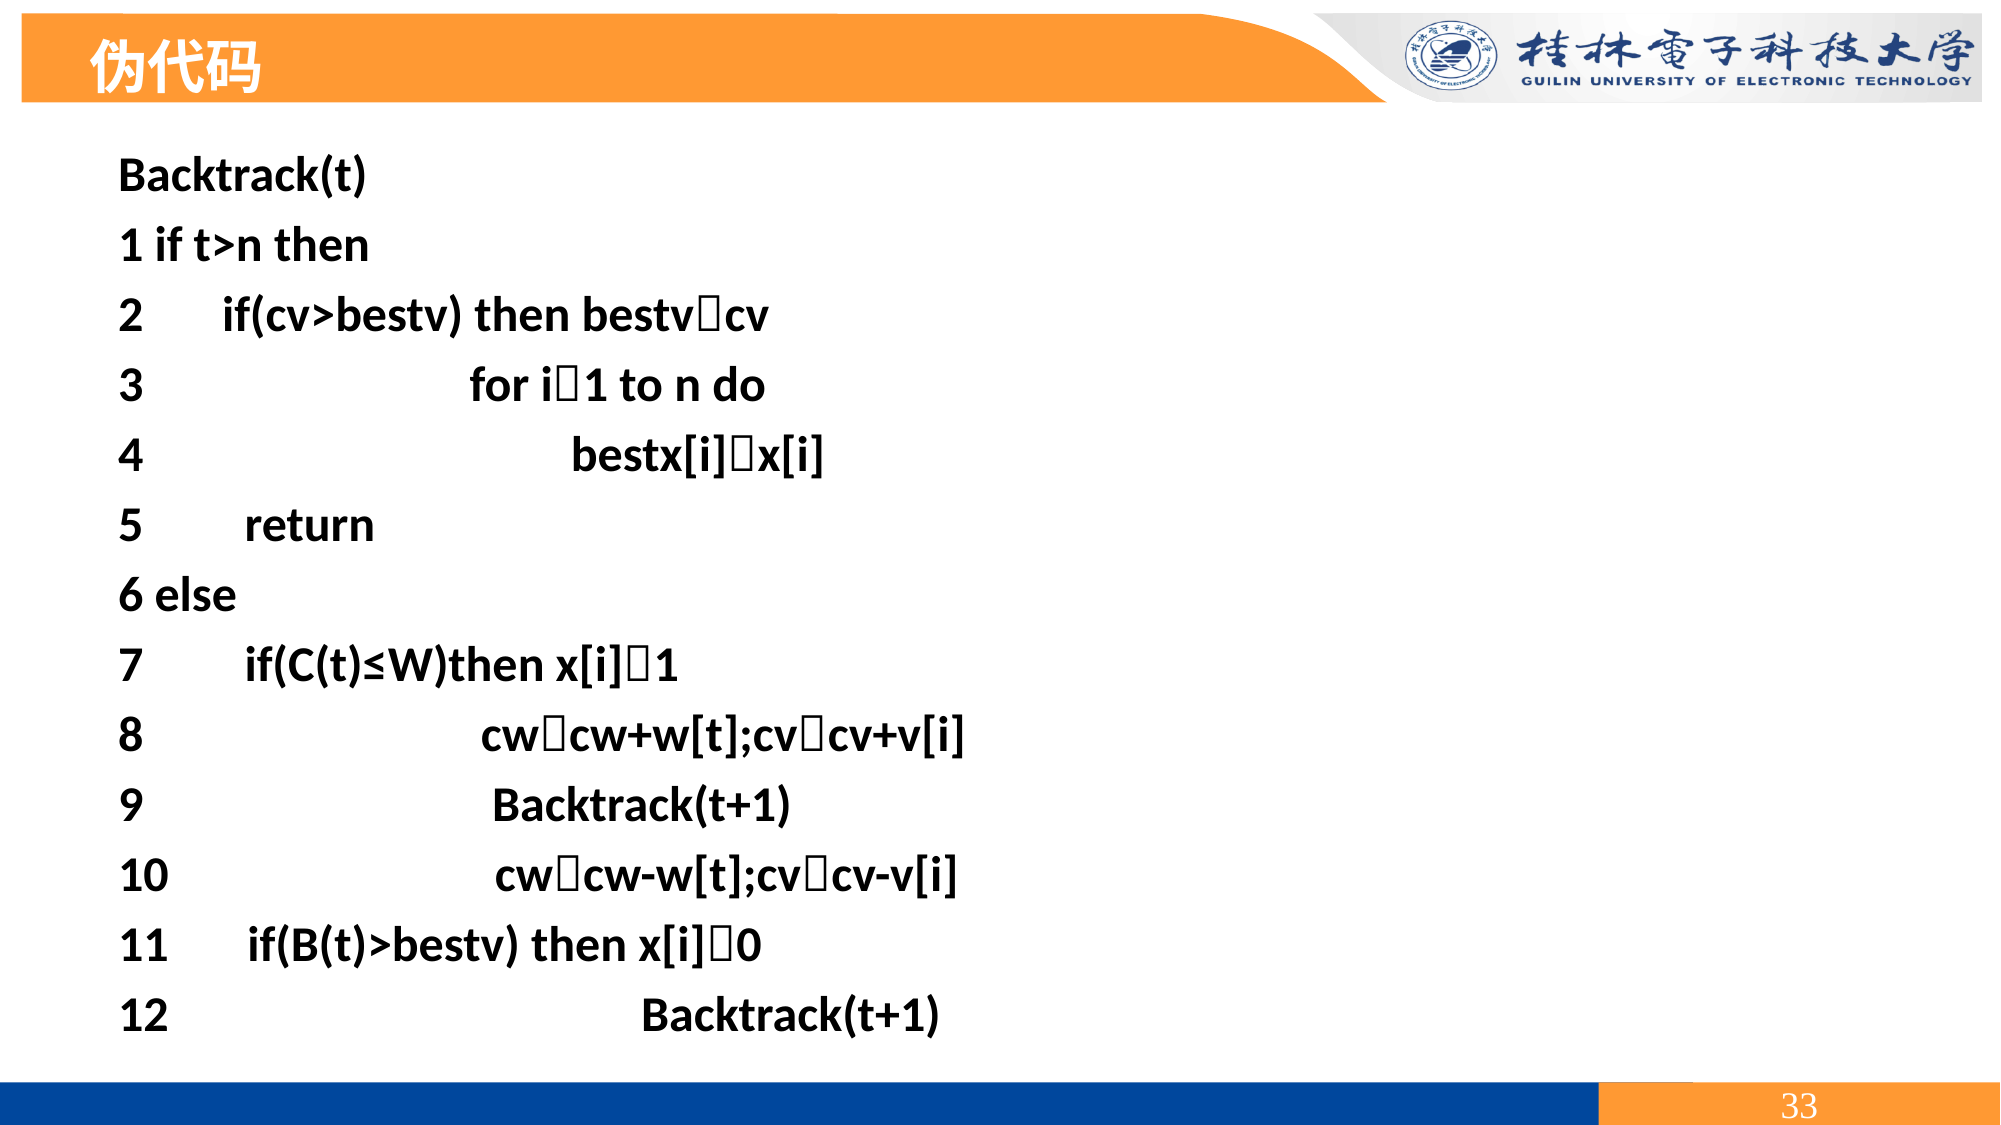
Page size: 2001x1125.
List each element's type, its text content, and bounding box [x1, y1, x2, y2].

text_box Backtrack(t) 1 if t>n then 2 if(cv>bestv) then bestvcv 3 for i1 to n do 4 bestx[i]x[i] 5 return 6 else 7 if(C(t)≤W)then x[i]1 8 cwcw+w[t];cvcv+v[i] 9 Backtrack(t+1) 10 cwcw-w[t];cvcv-v[i] 11 if(B(t)>bestv) then x[i]0 12 Backtrack(t+1) [103, 134, 1604, 1062]
text_box 伪代码 [74, 23, 1101, 109]
picture [1386, 0, 2000, 103]
